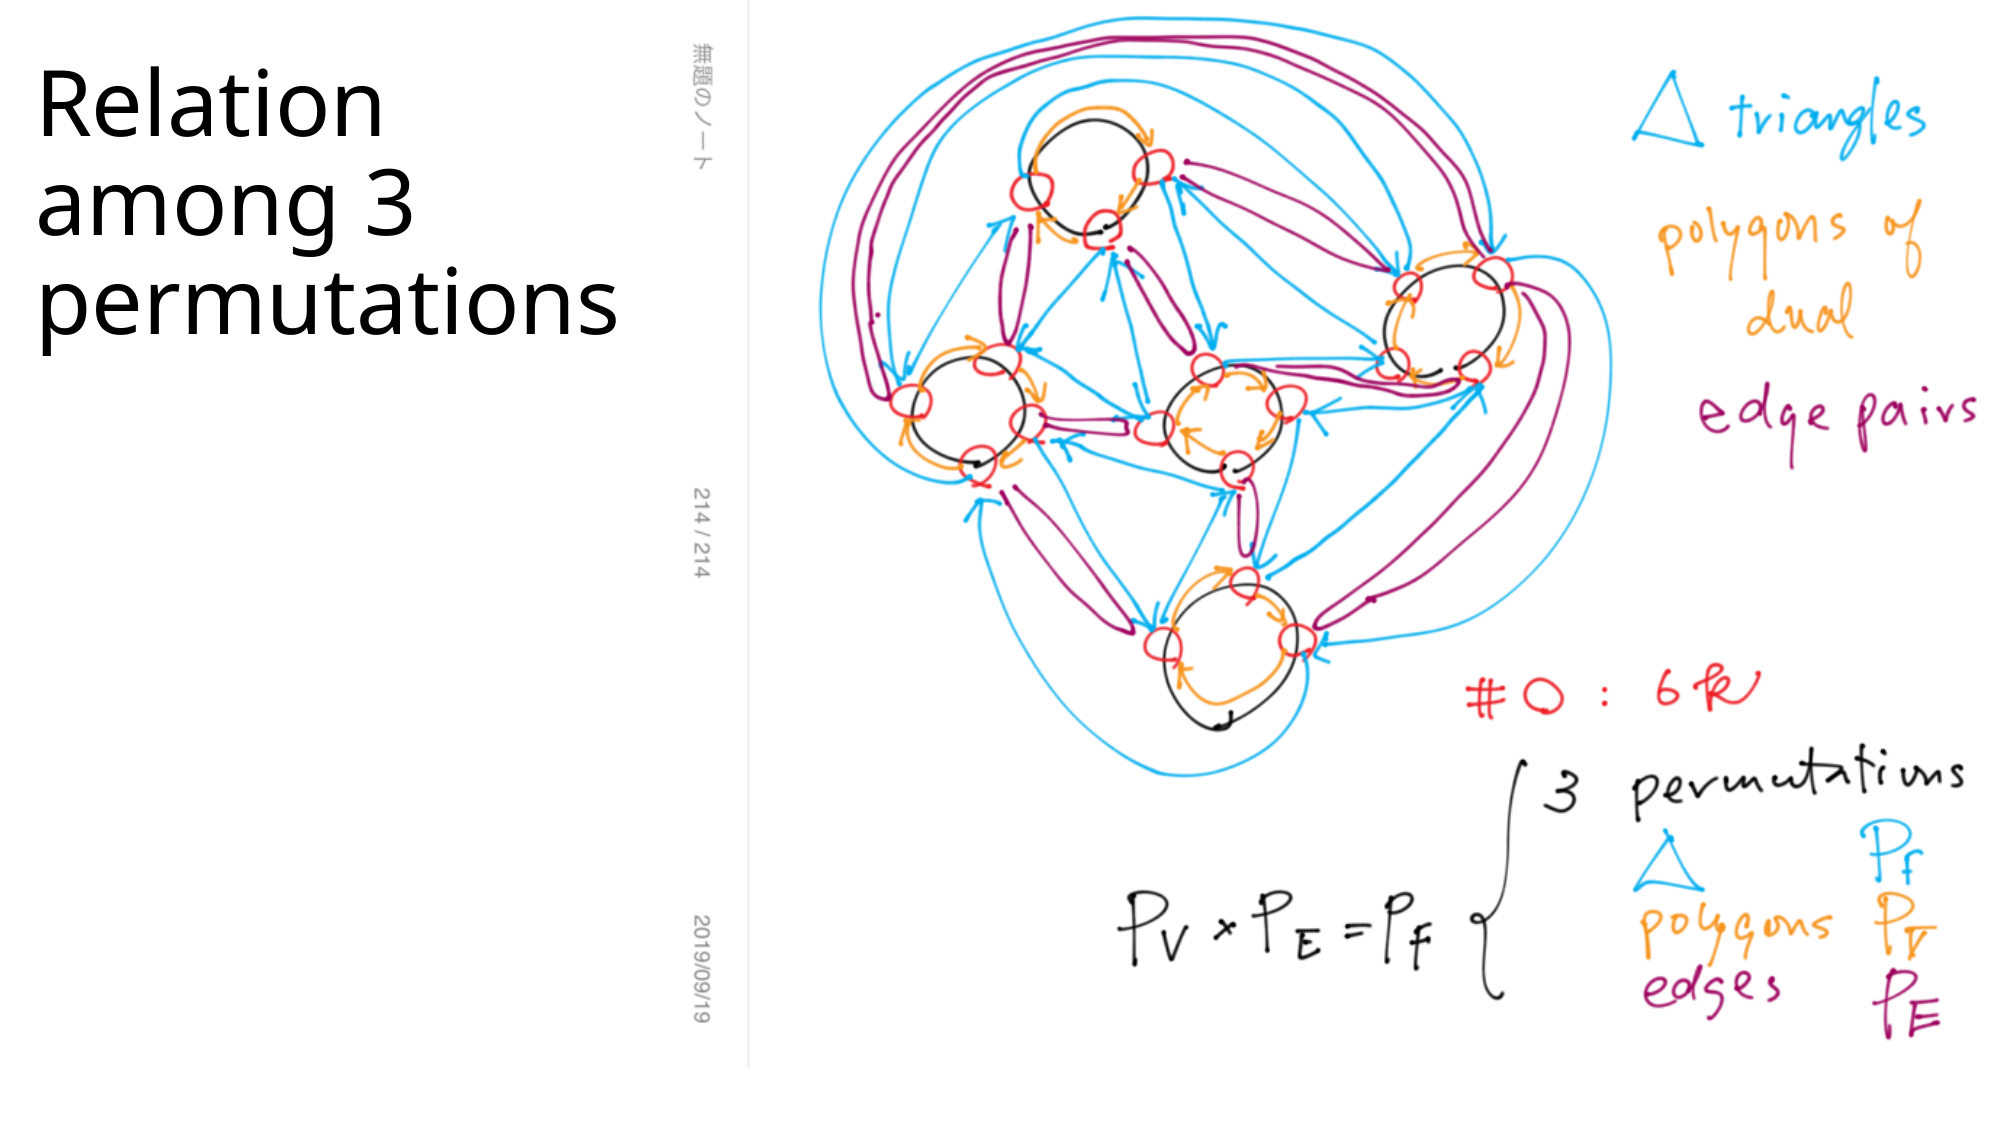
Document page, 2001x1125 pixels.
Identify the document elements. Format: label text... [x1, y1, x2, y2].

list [659, 0, 2000, 1068]
title Relation among 3 permutations [20, 97, 659, 315]
